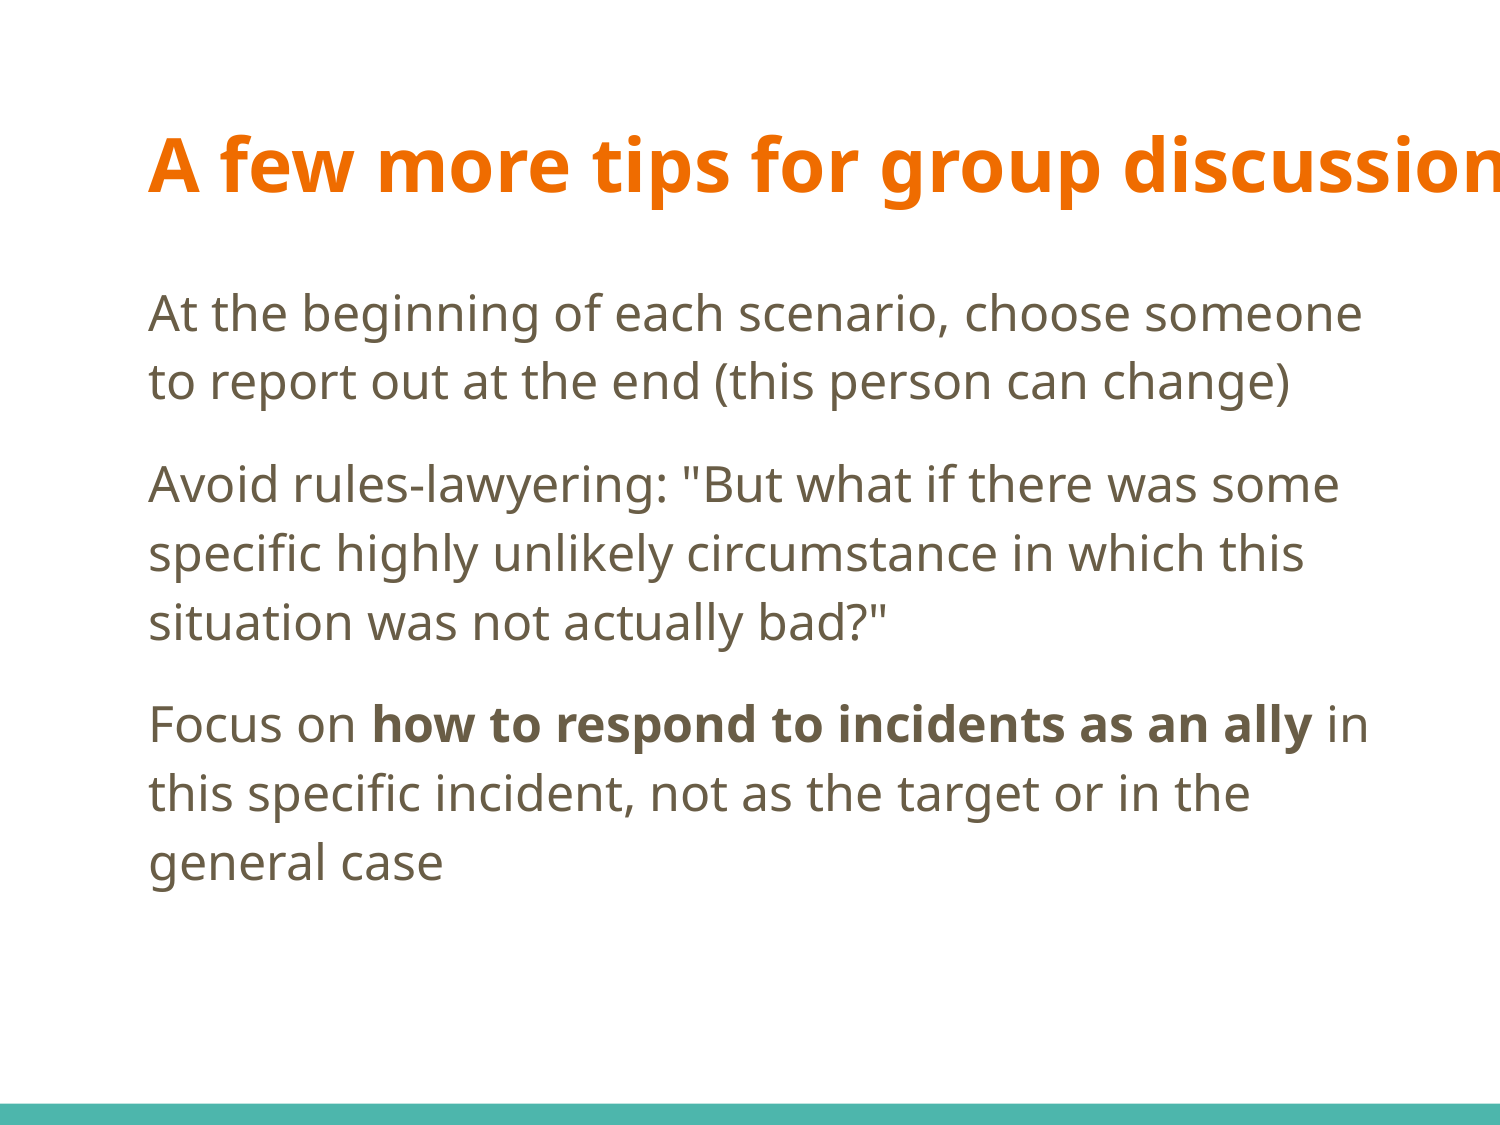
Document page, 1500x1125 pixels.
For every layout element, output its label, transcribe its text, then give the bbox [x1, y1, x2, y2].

title A few more tips for group discussion [128, 97, 1500, 252]
list At the beginning of each scenario, choose someone to report out at the end (this person can change) Avoid rules-lawyering: "But what if there was some specific highly unlikely circumstance in which this situation was not actually bad?" Focus on how to respond to incidents as an ally in this specific incident, not as the target or in the general case [128, 252, 1438, 1003]
